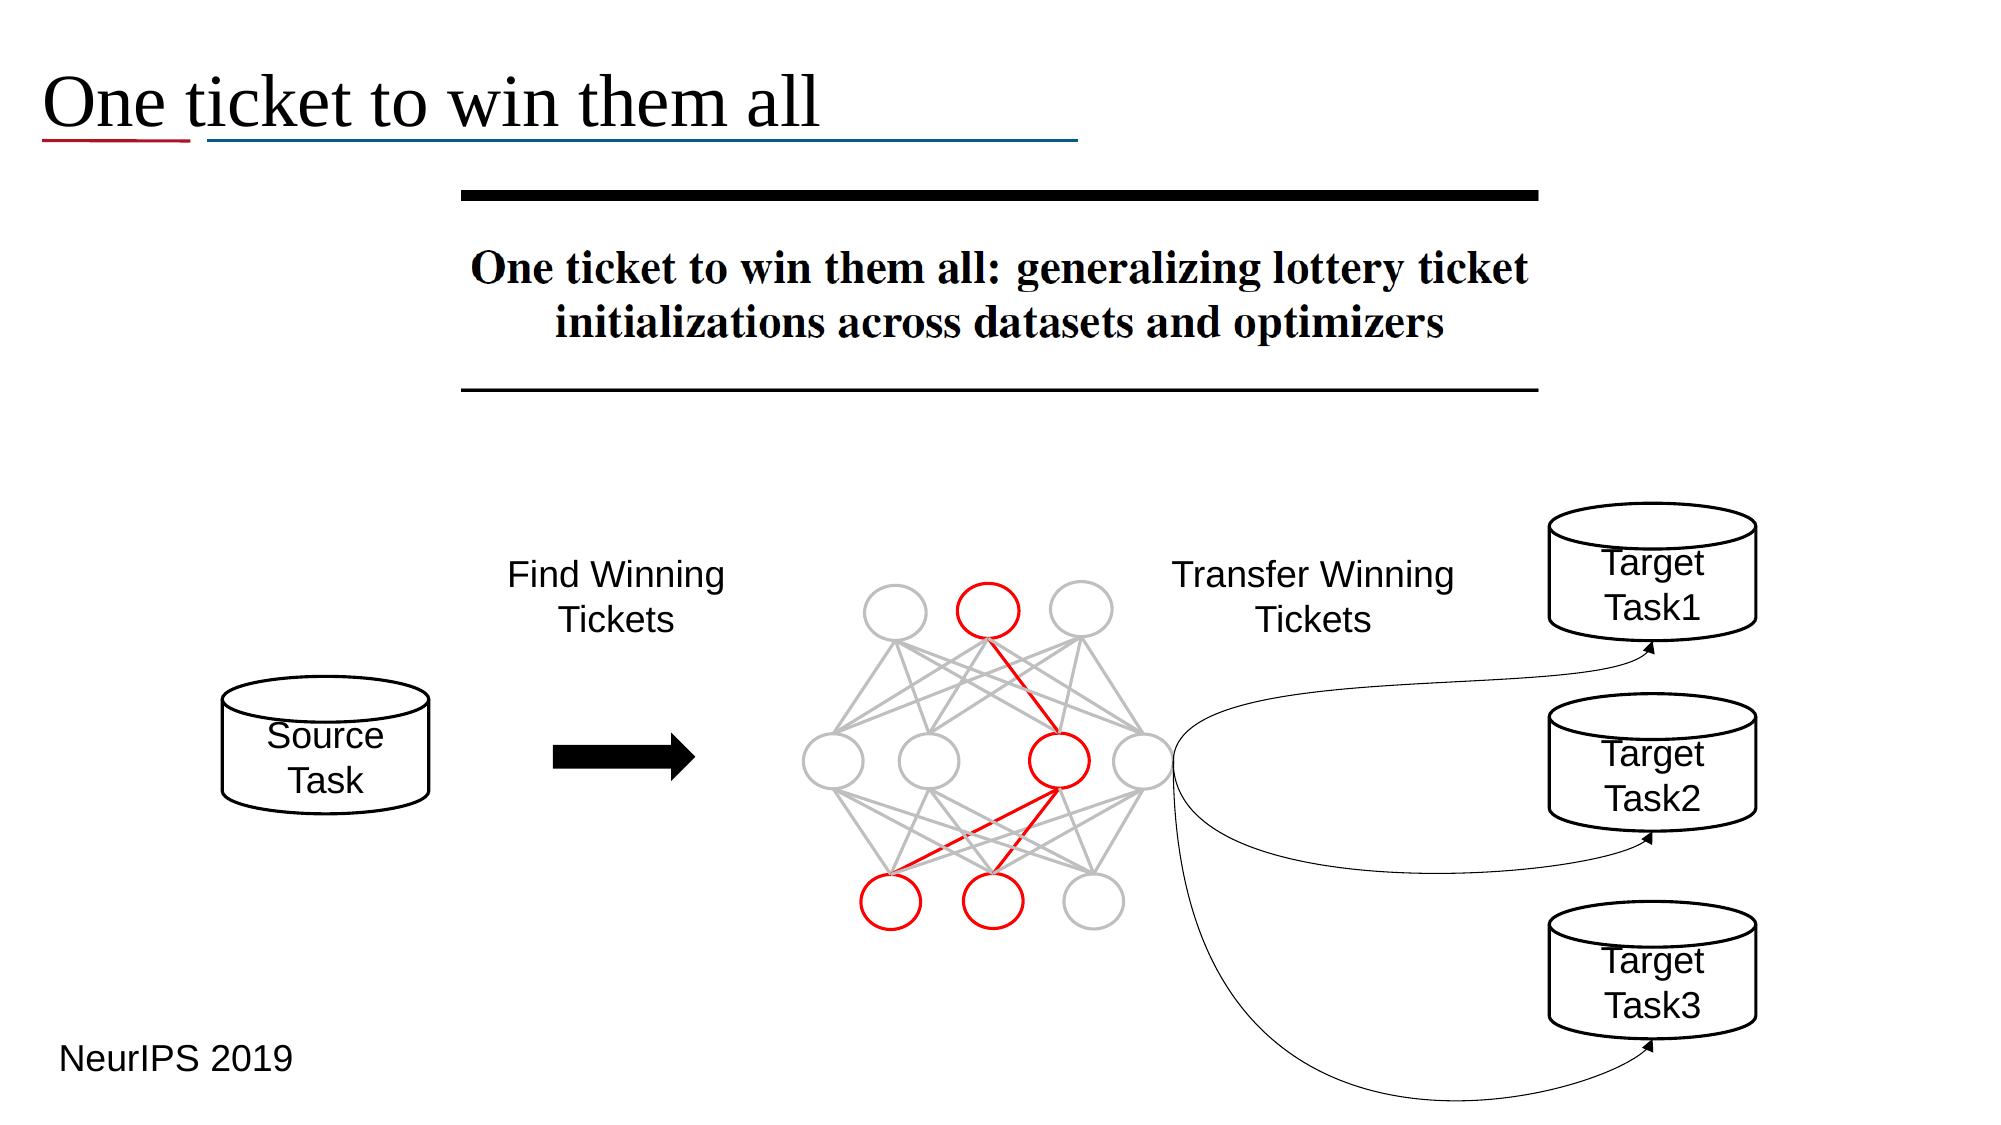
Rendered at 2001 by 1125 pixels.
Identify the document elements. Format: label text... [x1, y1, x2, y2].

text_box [1093, 789, 1144, 874]
text_box [1049, 580, 1114, 636]
text_box Transfer Winning Tickets [1139, 542, 1488, 647]
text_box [1173, 571, 1550, 761]
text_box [1173, 761, 1550, 971]
text_box [1112, 733, 1173, 791]
picture [450, 176, 1550, 400]
text_box [859, 875, 922, 931]
text_box [1062, 875, 1125, 931]
title One ticket to win them all [27, 0, 1753, 211]
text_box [1081, 636, 1144, 735]
text_box [863, 584, 928, 636]
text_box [895, 640, 1081, 735]
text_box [1059, 788, 1094, 874]
text_box Find Winning Tickets [477, 542, 755, 647]
text_box [962, 875, 1025, 930]
text_box [1028, 735, 1091, 788]
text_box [833, 788, 929, 874]
text_box Source Task [221, 675, 430, 815]
text_box [552, 732, 696, 781]
text_box [802, 732, 865, 790]
text_box NeurIPS 2019 [43, 1026, 309, 1087]
text_box Target Task3 [1548, 900, 1757, 1040]
text_box [956, 582, 1021, 636]
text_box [929, 788, 1059, 874]
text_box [929, 636, 1059, 640]
text_box Target Task1 [1548, 502, 1757, 642]
text_box [898, 735, 960, 788]
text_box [833, 636, 929, 734]
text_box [988, 638, 1081, 734]
text_box Target Task2 [1550, 692, 1757, 833]
